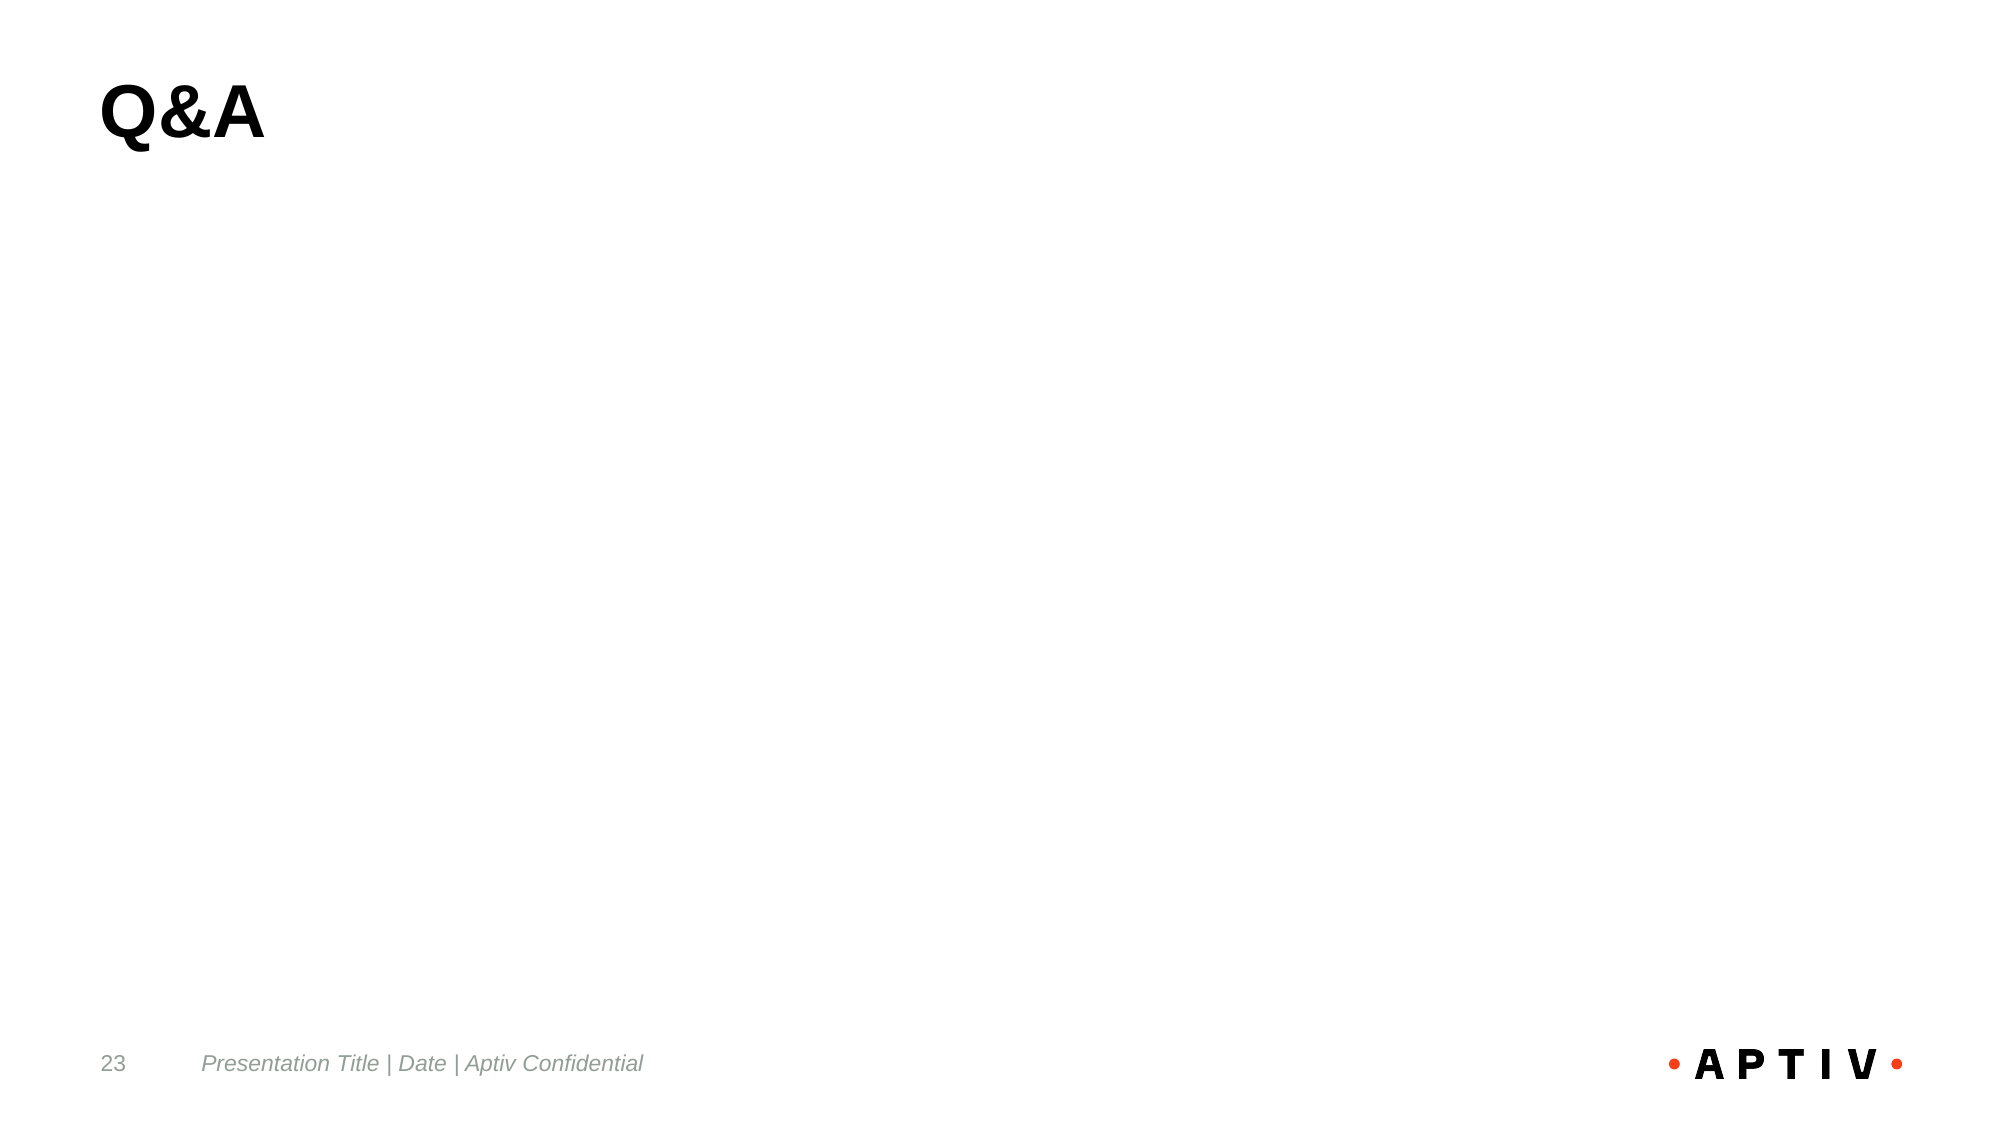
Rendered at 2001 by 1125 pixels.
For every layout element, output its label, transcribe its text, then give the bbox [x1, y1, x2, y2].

footer Presentation Title | Date | Aptiv Confidential [204, 1037, 775, 1088]
slide_number 23 [100, 1037, 204, 1088]
title Q&A [99, 62, 1900, 214]
picture [1654, 1034, 1917, 1094]
